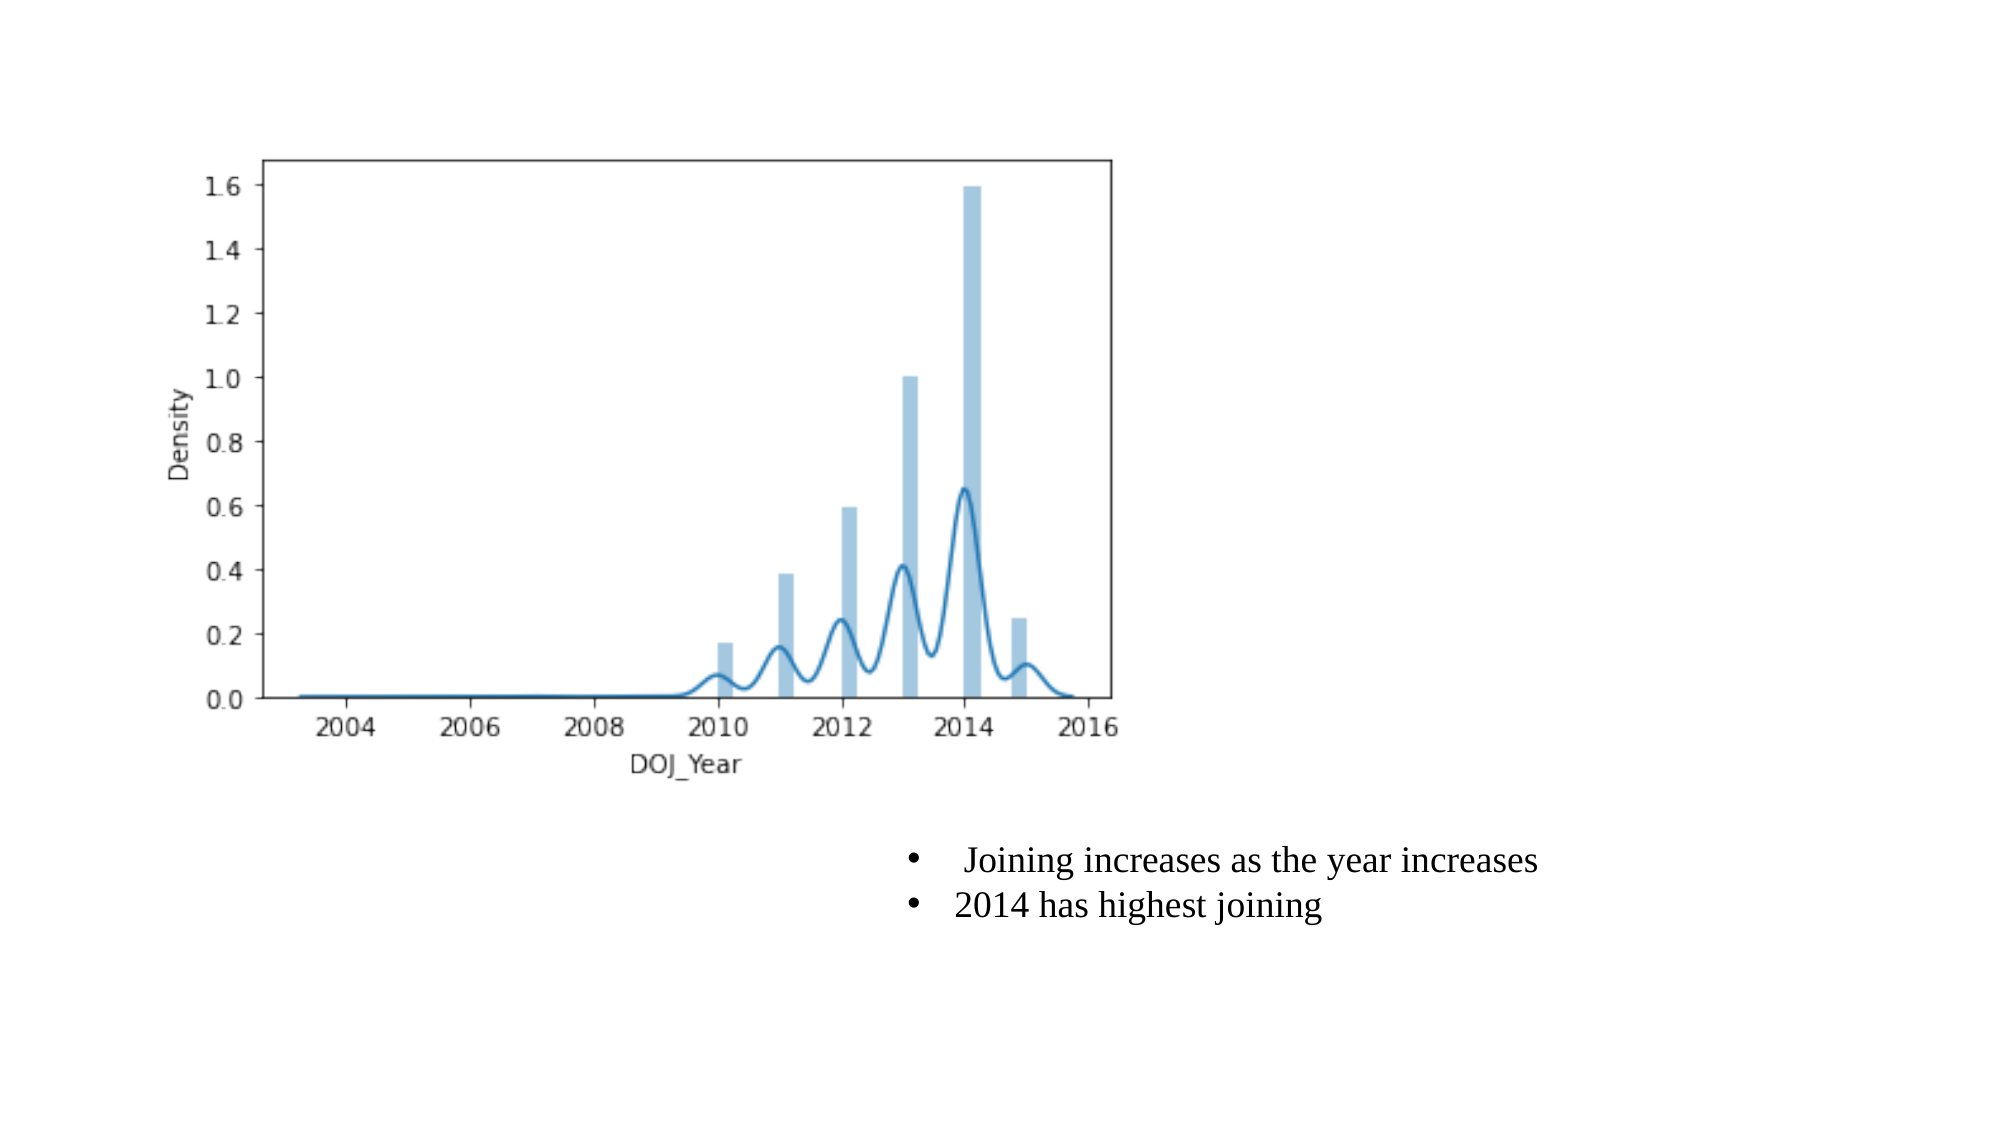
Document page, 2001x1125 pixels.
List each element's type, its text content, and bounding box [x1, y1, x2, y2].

picture [151, 145, 1139, 795]
text_box Joining increases as the year increases 2014 has highest joining [892, 827, 1778, 933]
